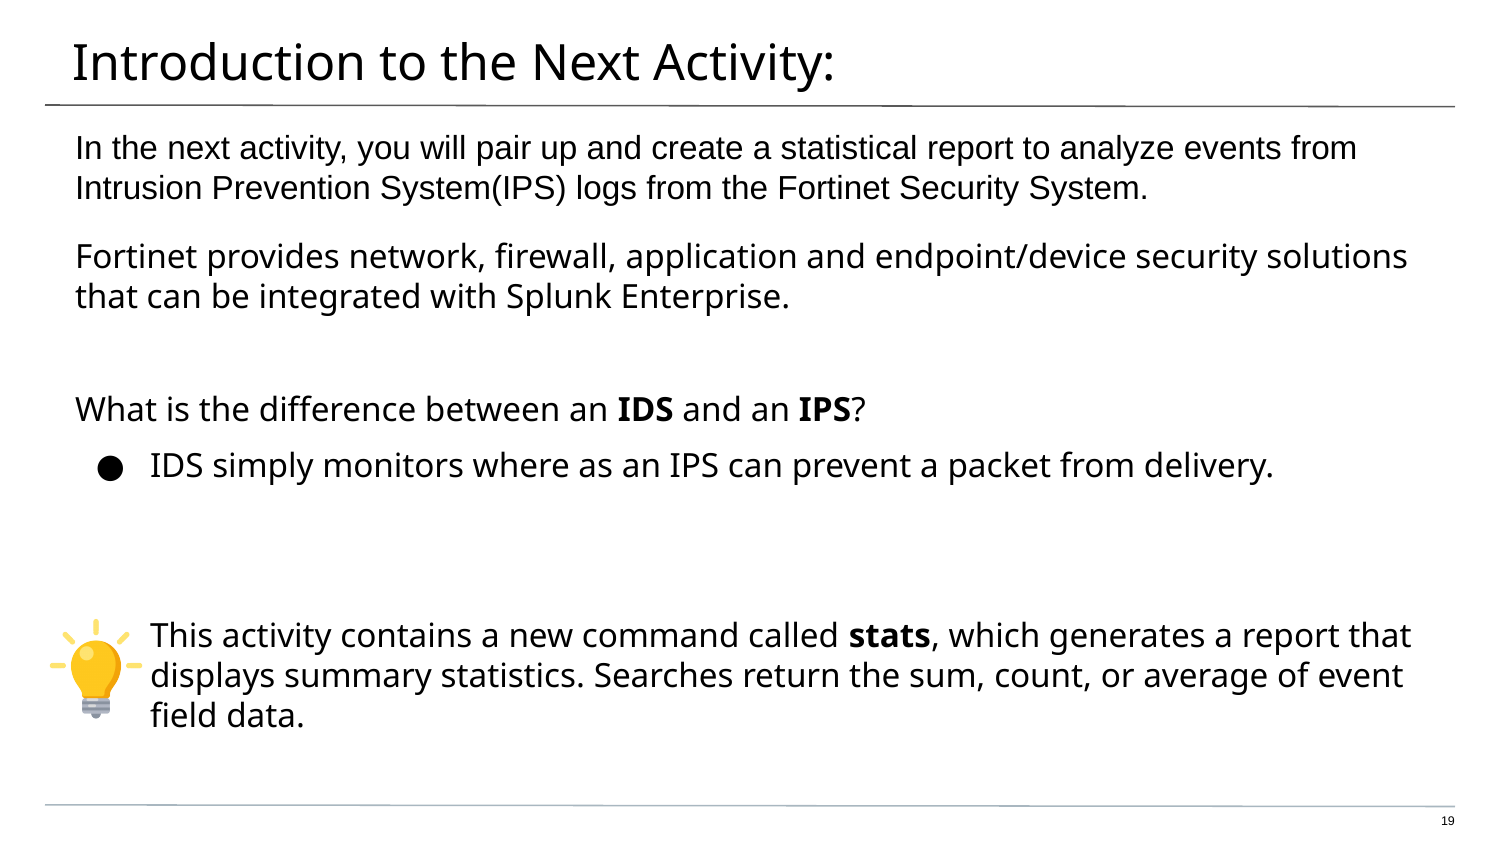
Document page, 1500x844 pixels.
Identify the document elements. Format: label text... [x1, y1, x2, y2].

subtitle In the next activity, you will pair up and create a statistical report to analyze events from Intrusion Prevention System(IPS) logs from the Fortinet Security System. [0, 110, 1500, 171]
list Fortinet provides network, firewall, application and endpoint/device security solutions that can be integrated with Splunk Enterprise. What is the difference between an IDS and an IPS? IDS simply monitors where as an IPS can prevent a packet from delivery. This activity contains a new command called stats, which generates a report that displays summary statistics. Searches return the sum, count, or average of event field data. [0, 234, 1500, 805]
picture [37, 616, 155, 733]
slide_number 19 [1412, 813, 1455, 831]
title Introduction to the Next Activity: [0, 0, 1500, 88]
